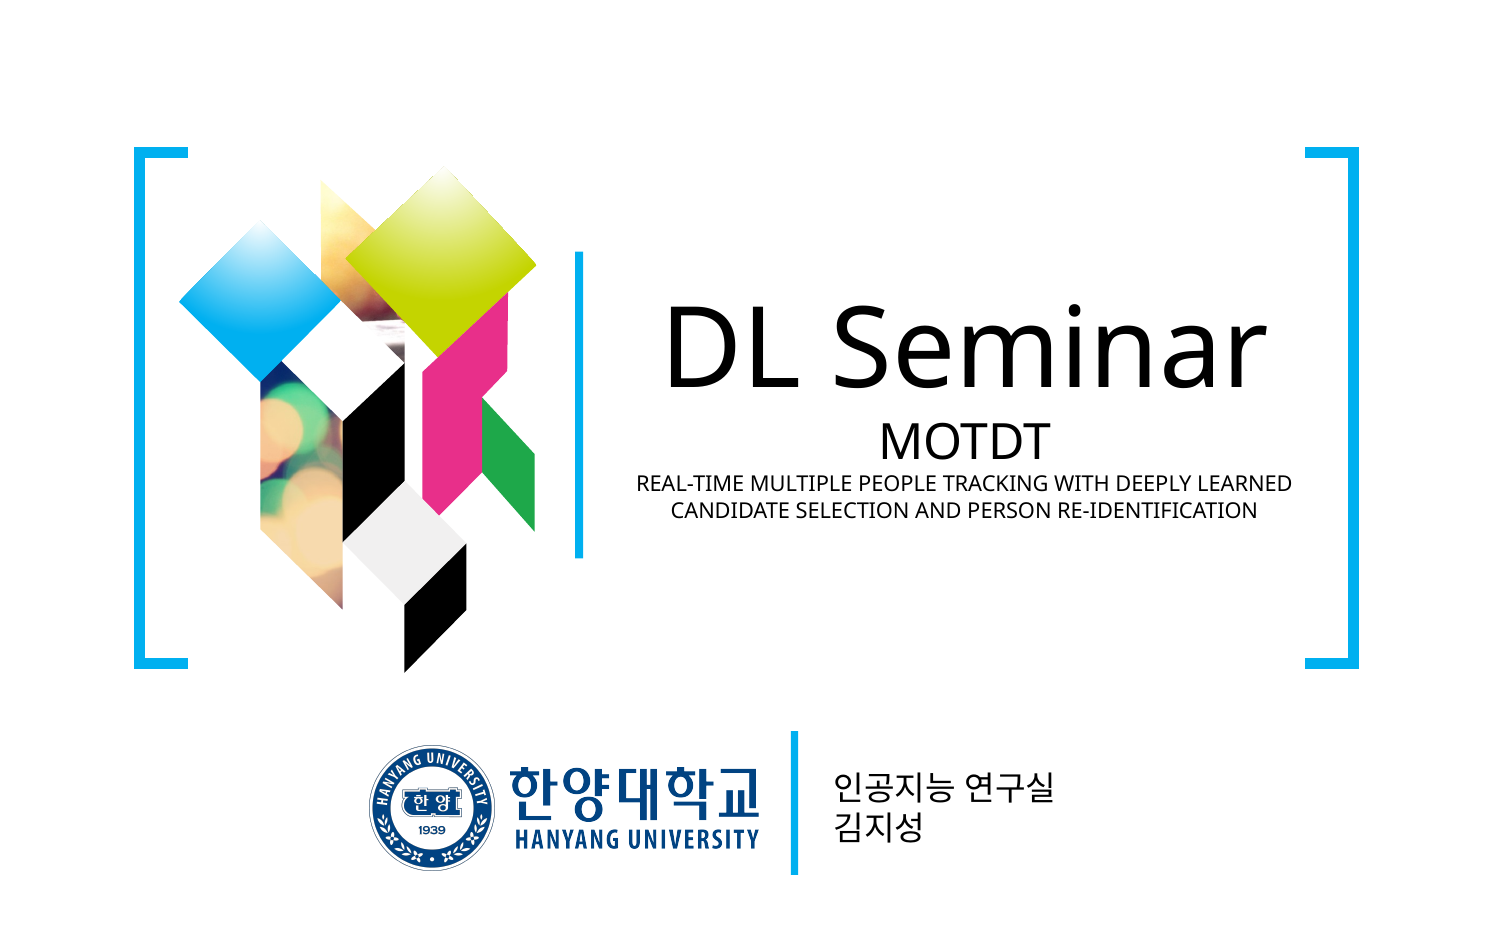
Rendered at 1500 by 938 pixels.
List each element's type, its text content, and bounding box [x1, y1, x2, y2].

text_box DL Seminar MOTDT REAL-TIME MULTIPLE PEOPLE TRACKING WITH DEEPLY LEARNED CANDIDATE SELECTION AND PERSON RE-IDENTIFICATION [594, 267, 1336, 530]
text_box [790, 730, 799, 876]
text_box [1306, 152, 1354, 664]
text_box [369, 745, 759, 871]
text_box [187, 133, 1306, 688]
text_box [139, 152, 187, 664]
text_box [574, 250, 584, 559]
text_box 인공지능 연구실 김지성 [818, 760, 1072, 855]
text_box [178, 166, 537, 673]
